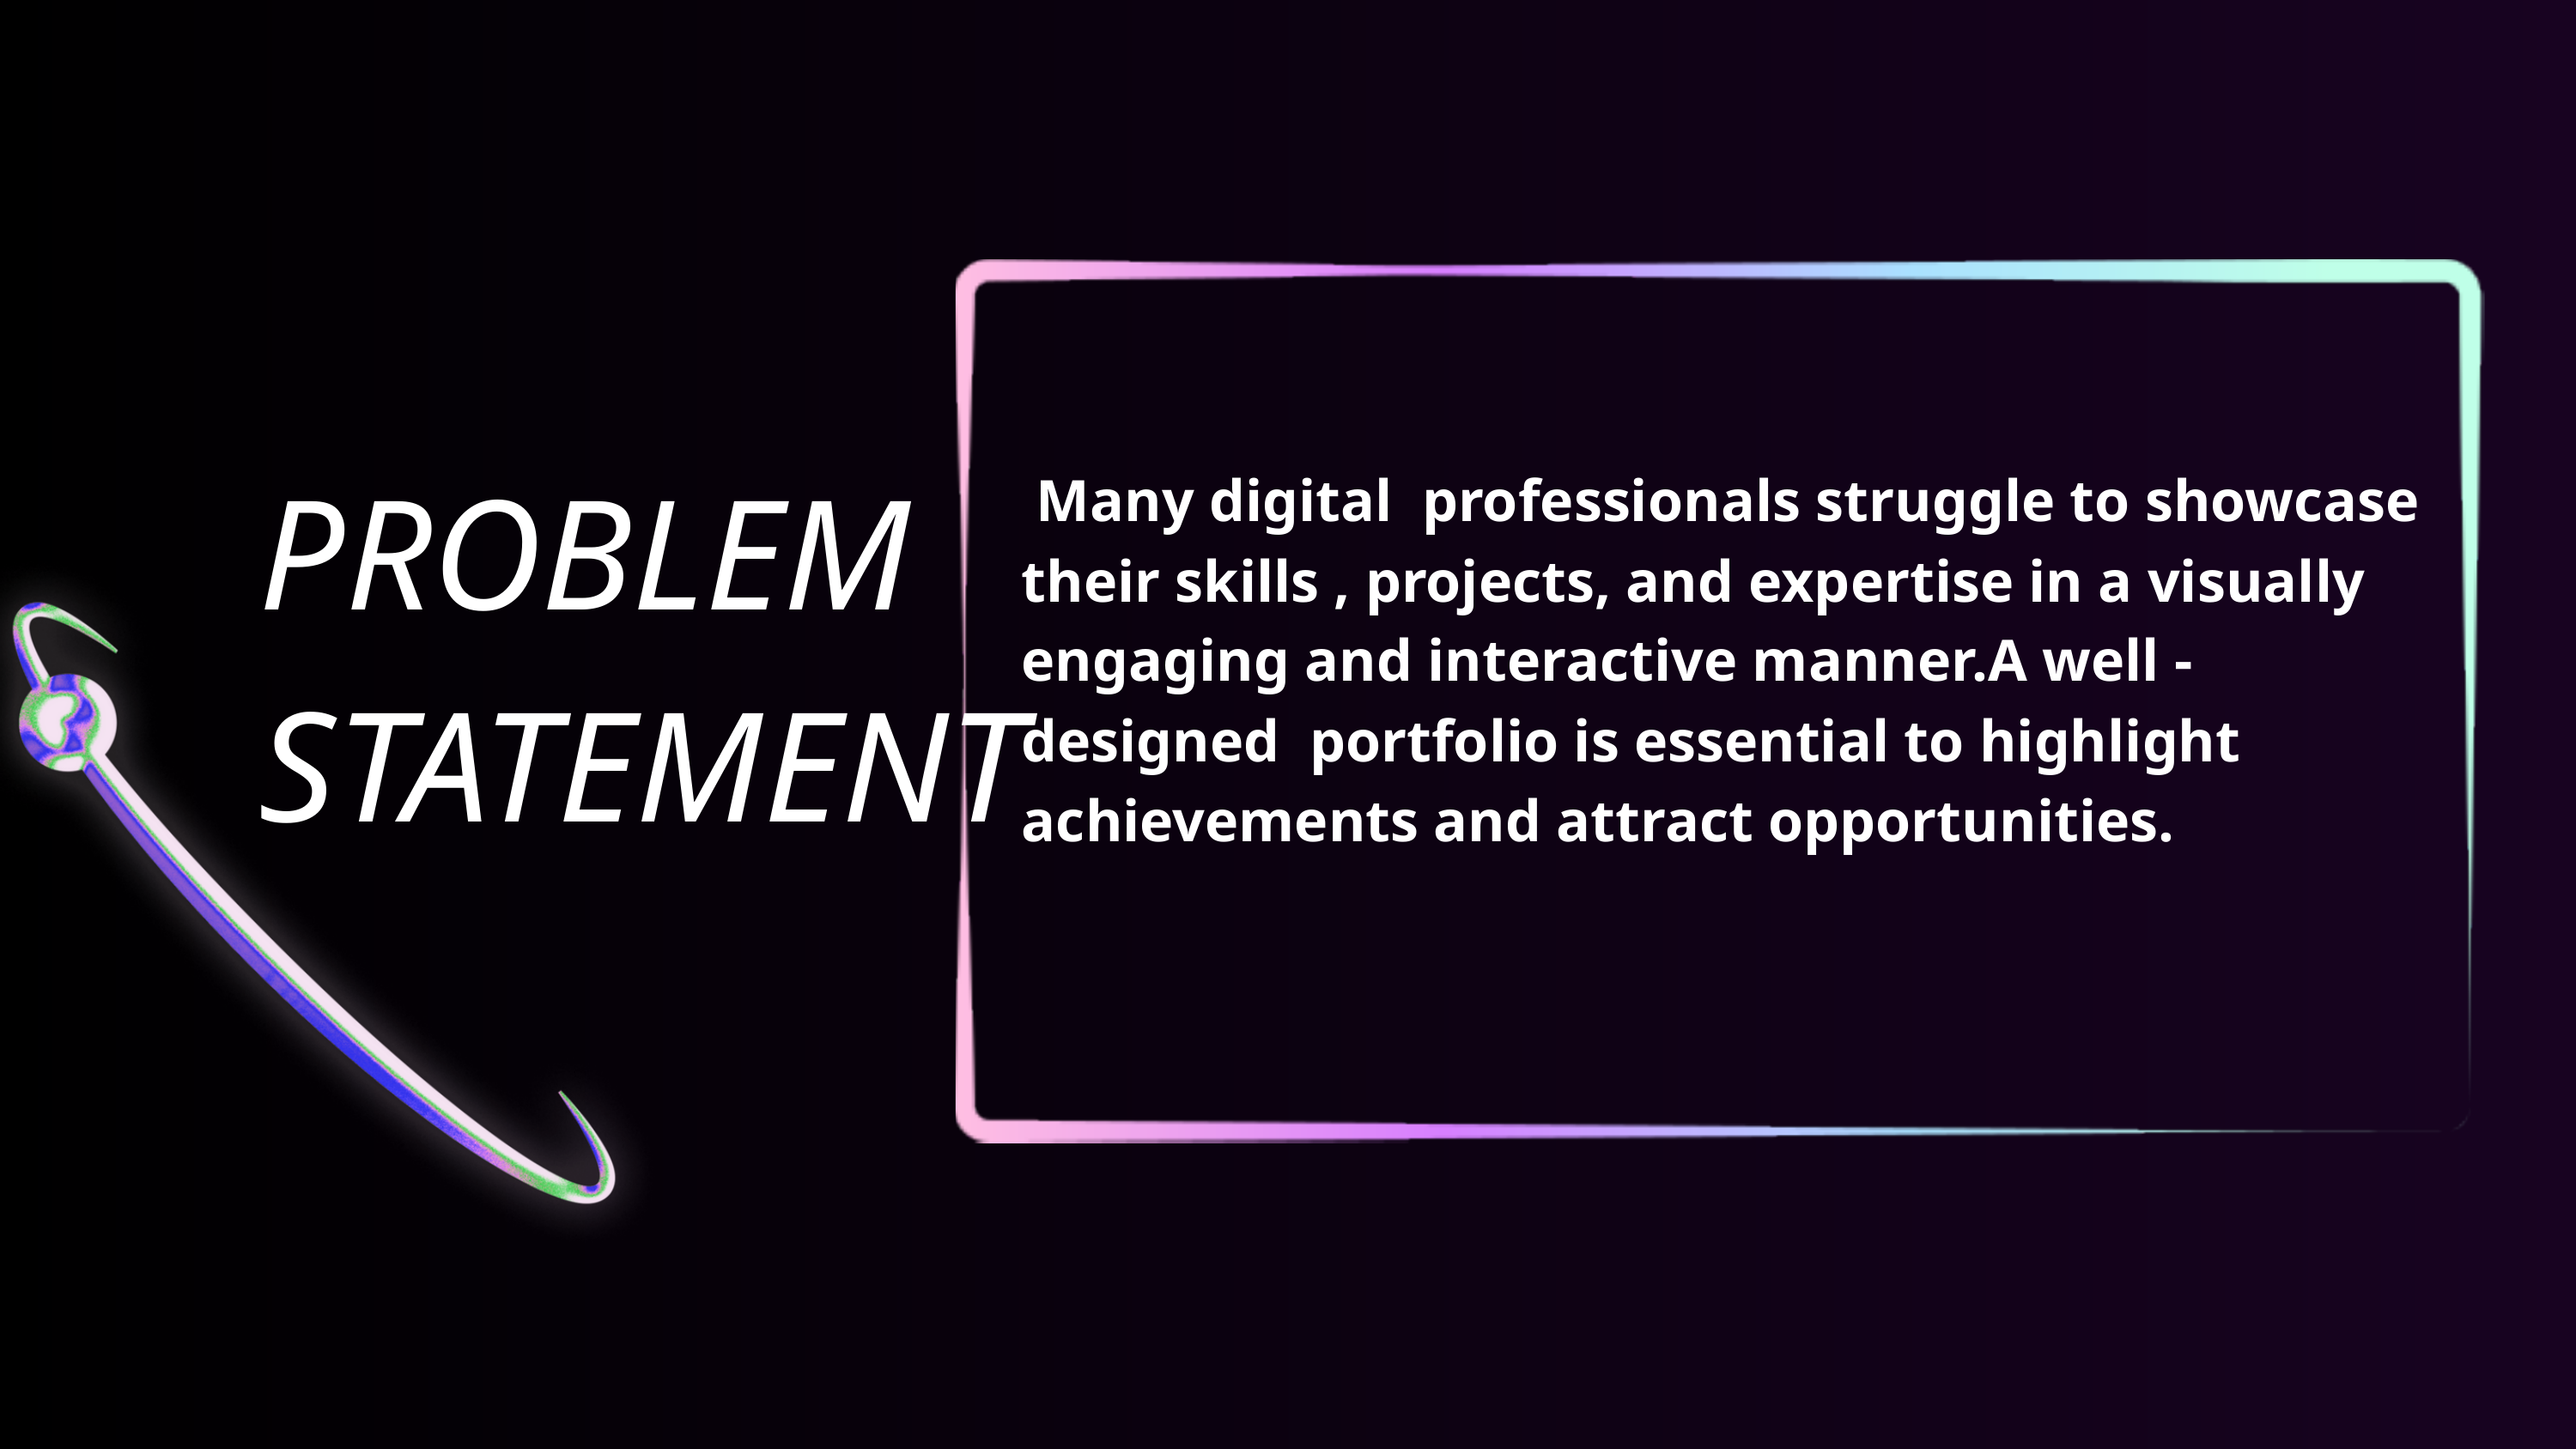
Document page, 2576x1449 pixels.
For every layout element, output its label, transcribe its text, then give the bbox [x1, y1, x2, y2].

text_box Many digital professionals struggle to showcase their skills , projects, and expertise in a visually engaging and interactive manner.A well - designed portfolio is essential to highlight achievements and attract opportunities. [1021, 453, 2432, 853]
text_box PROBLEM STATEMENT [258, 427, 1395, 852]
text_box [955, 259, 2485, 1144]
text_box [0, 556, 662, 1250]
